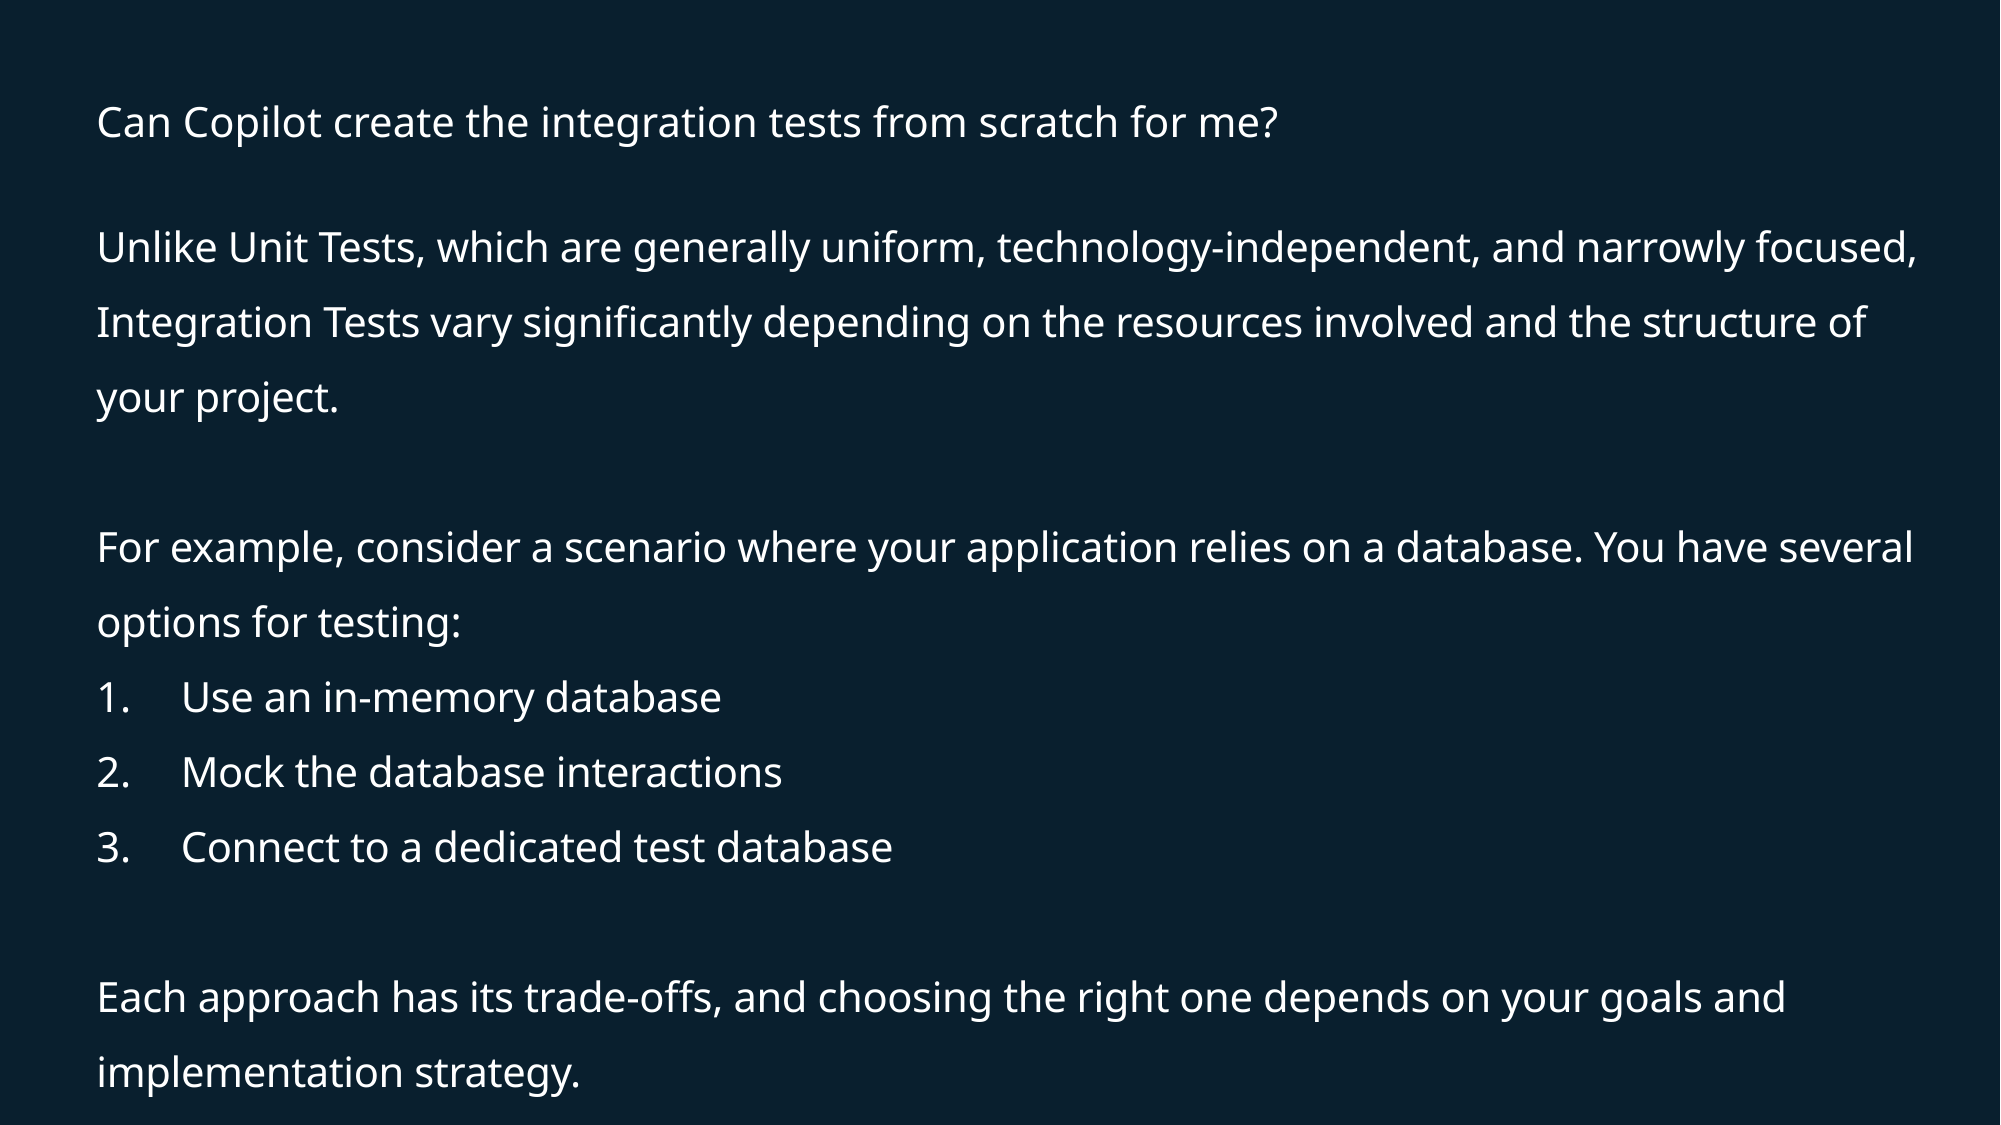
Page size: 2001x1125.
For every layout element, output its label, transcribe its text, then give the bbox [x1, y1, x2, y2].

title Can Copilot create the integration tests from scratch for me? [96, 96, 1441, 147]
list Unlike Unit Tests, which are generally uniform, technology-independent, and narrowly focused, Integration Tests vary significantly depending on the resources involved and the structure of your project. For example, consider a scenario where your application relies on a database. You have several options for testing: Use an in-memory database Mock the database interactions Connect to a dedicated test database Each approach has its trade-offs, and choosing the right one depends on your goals and implementation strategy. [96, 196, 1926, 1125]
